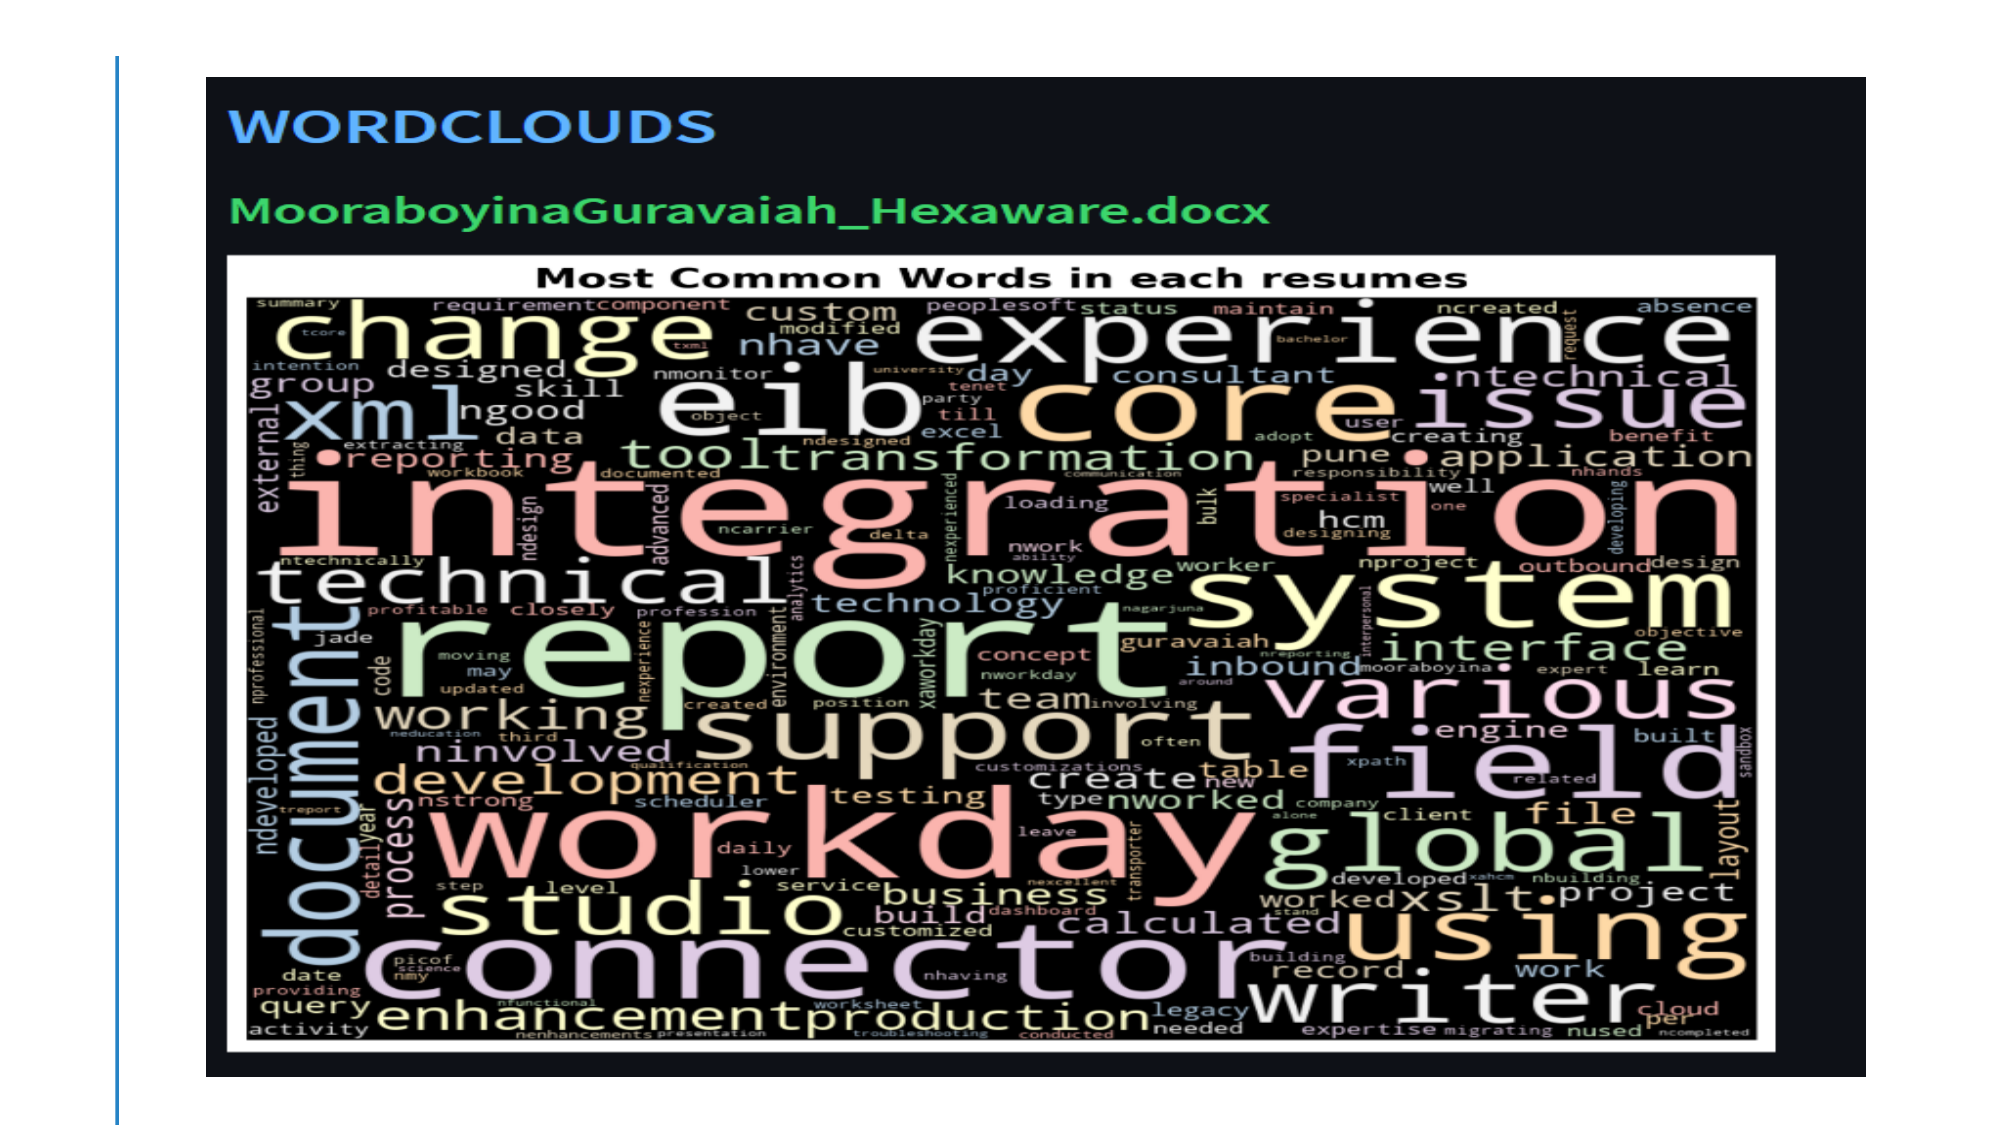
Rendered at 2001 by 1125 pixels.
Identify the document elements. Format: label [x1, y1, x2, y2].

list [206, 77, 1866, 1077]
